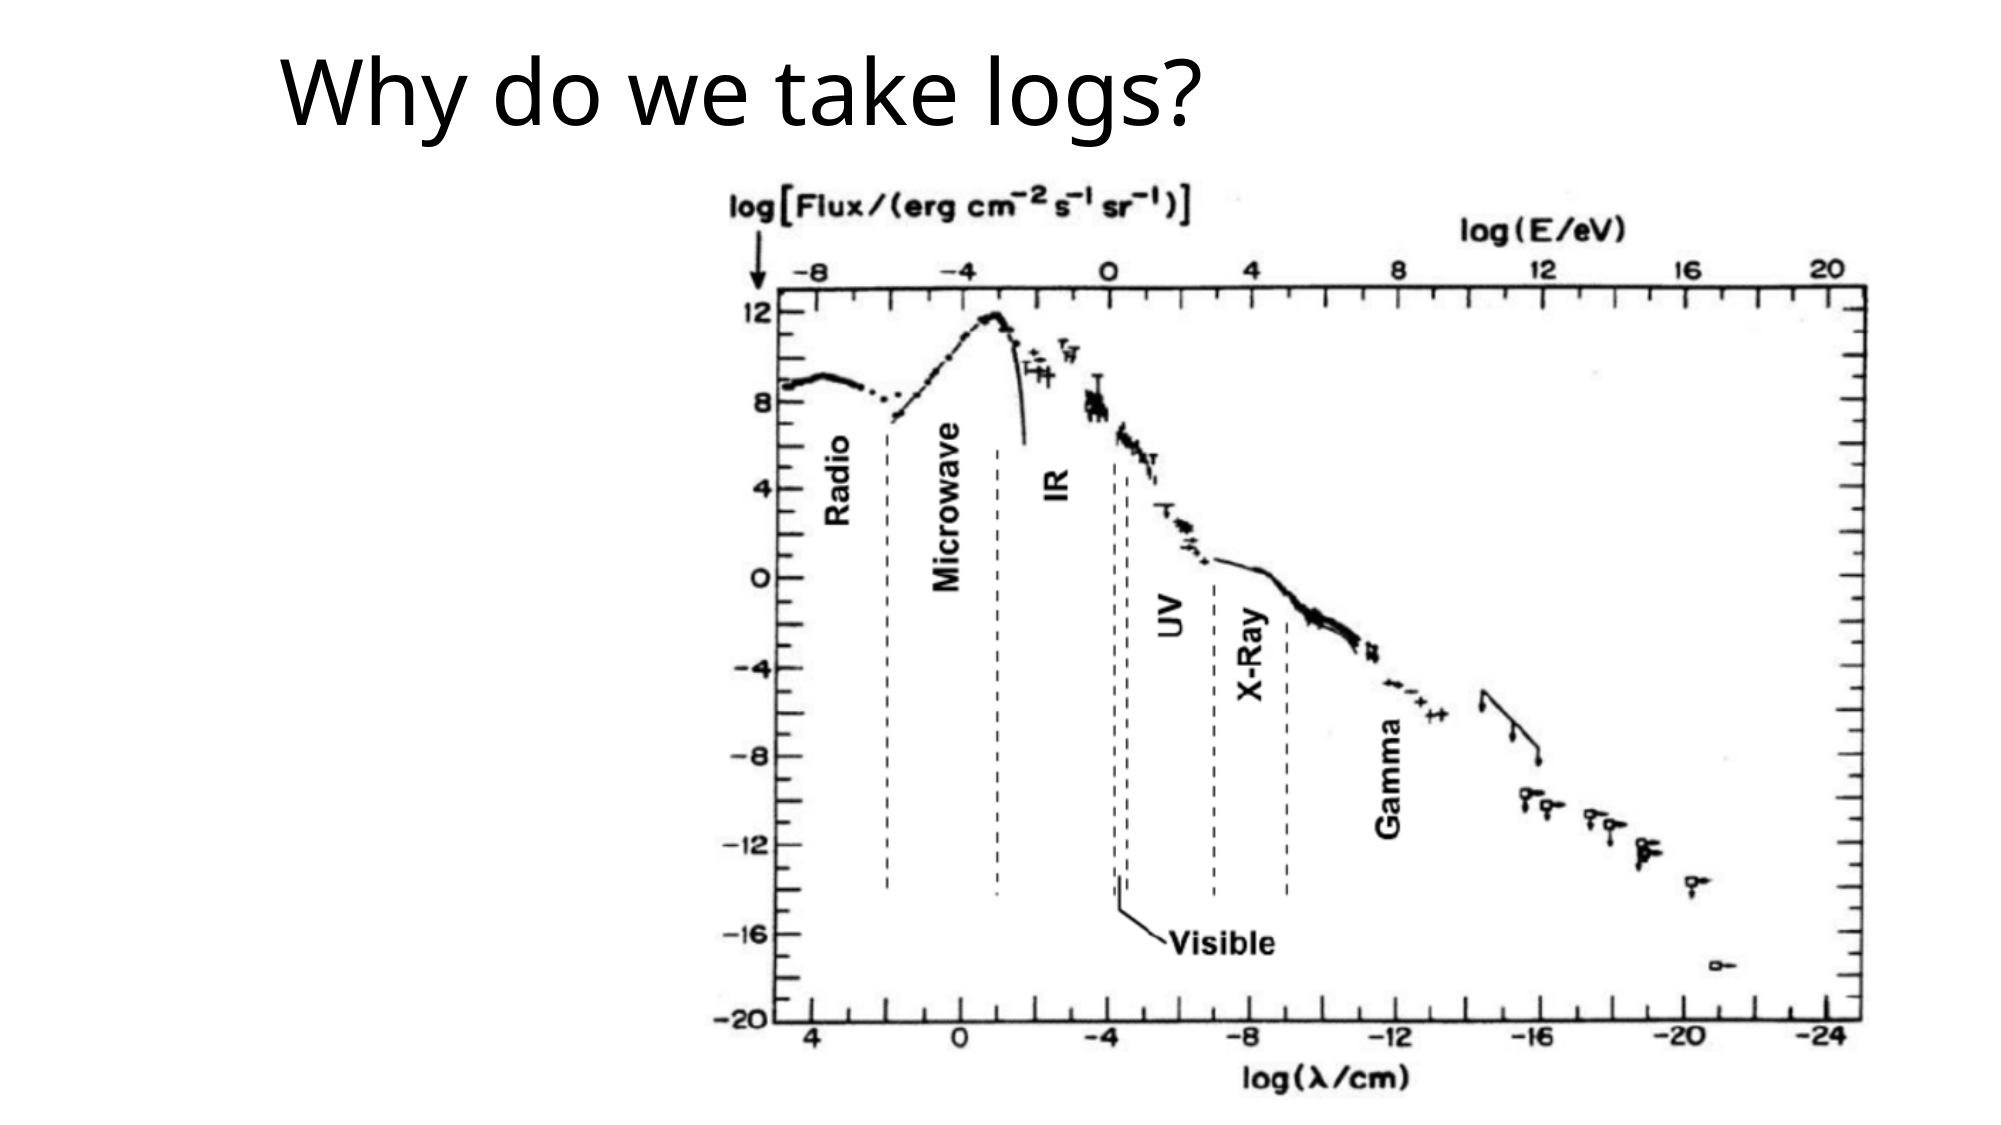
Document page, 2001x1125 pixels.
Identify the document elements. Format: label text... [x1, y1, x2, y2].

picture [684, 150, 1892, 1115]
title Why do we take logs? [264, 10, 1725, 182]
